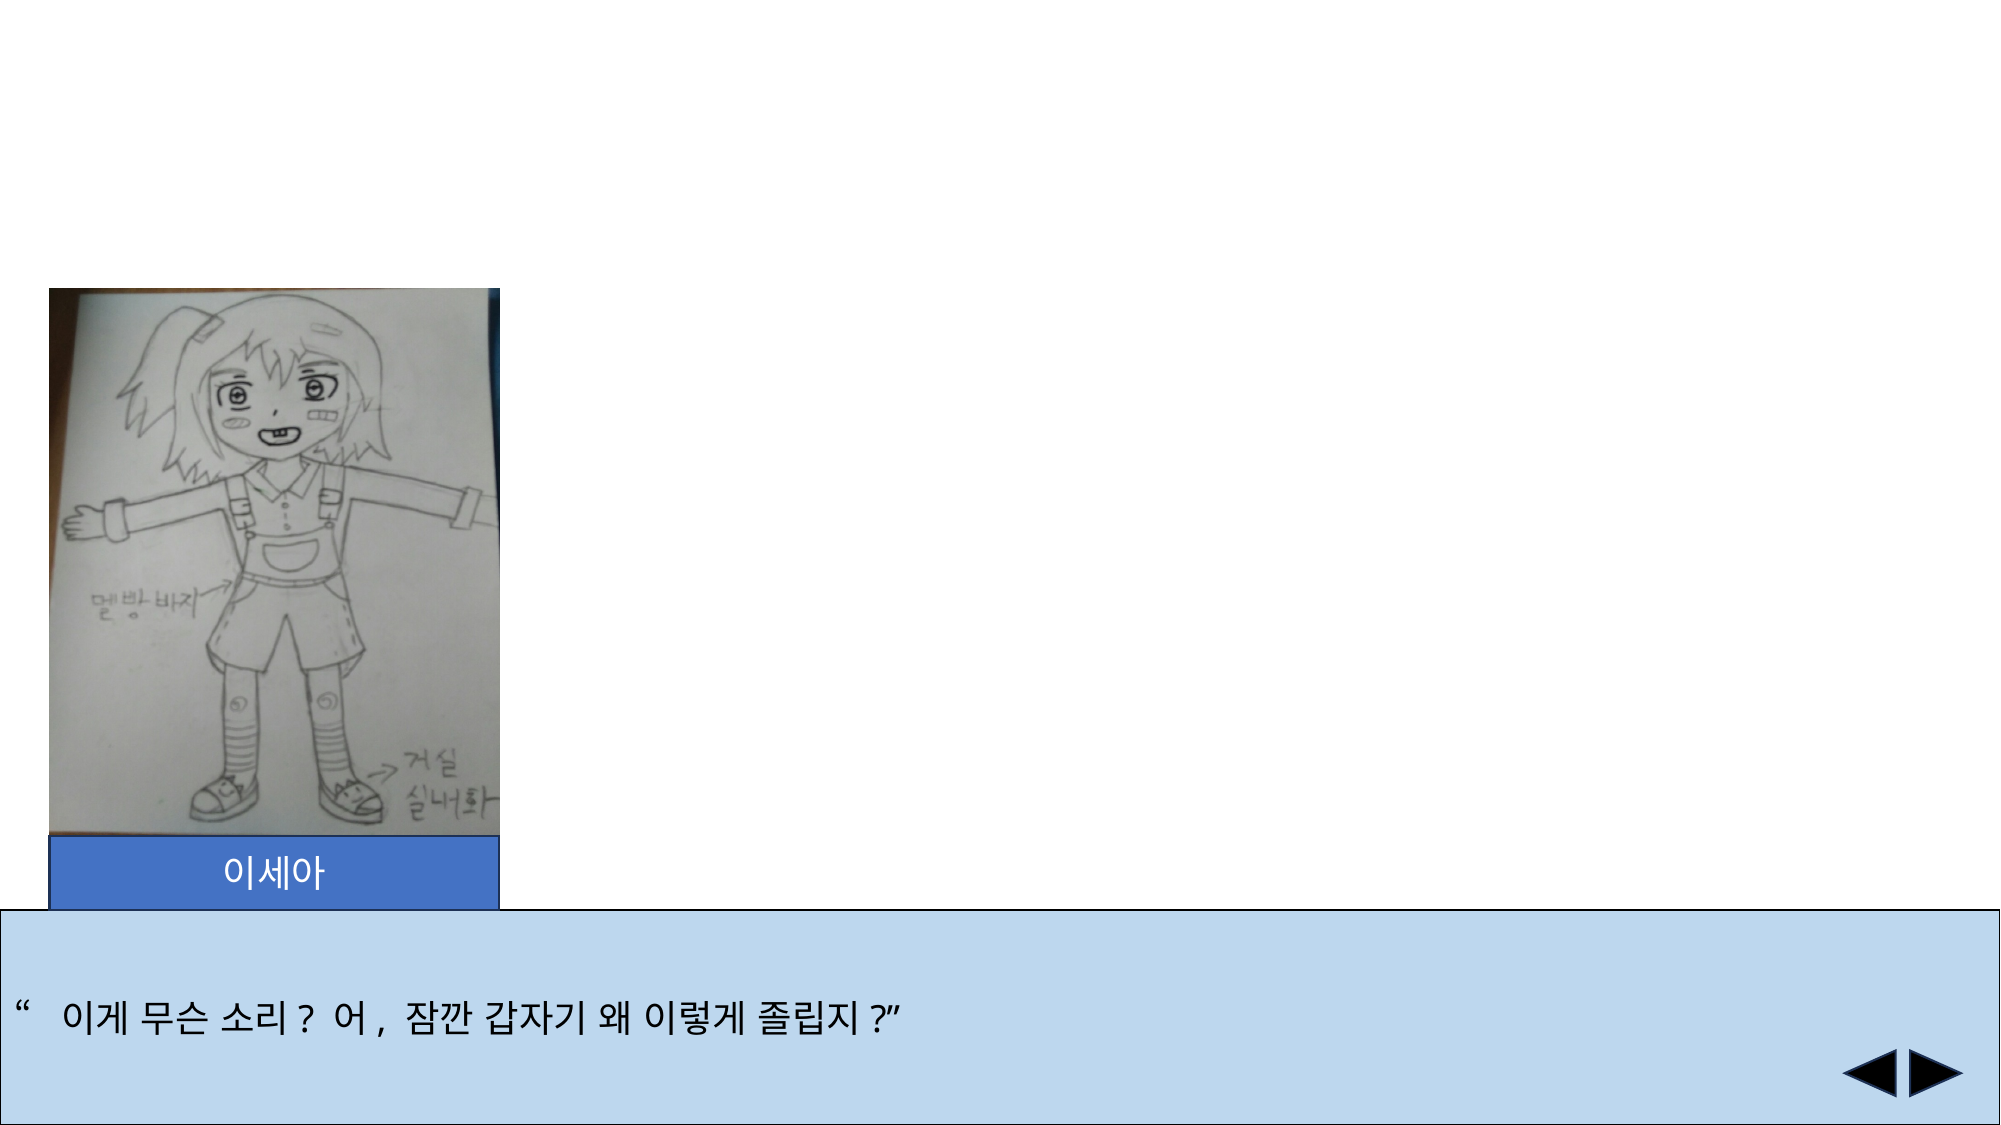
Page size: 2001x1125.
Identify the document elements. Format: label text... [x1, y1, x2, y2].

picture [49, 288, 500, 837]
text_box “이게 무슨 소리? 어, 잠깐 갑자기 왜 이렇게 졸립지?” [0, 909, 2000, 1125]
text_box [1842, 1048, 1897, 1098]
text_box 이세아 [48, 835, 500, 911]
text_box [1909, 1048, 1964, 1098]
